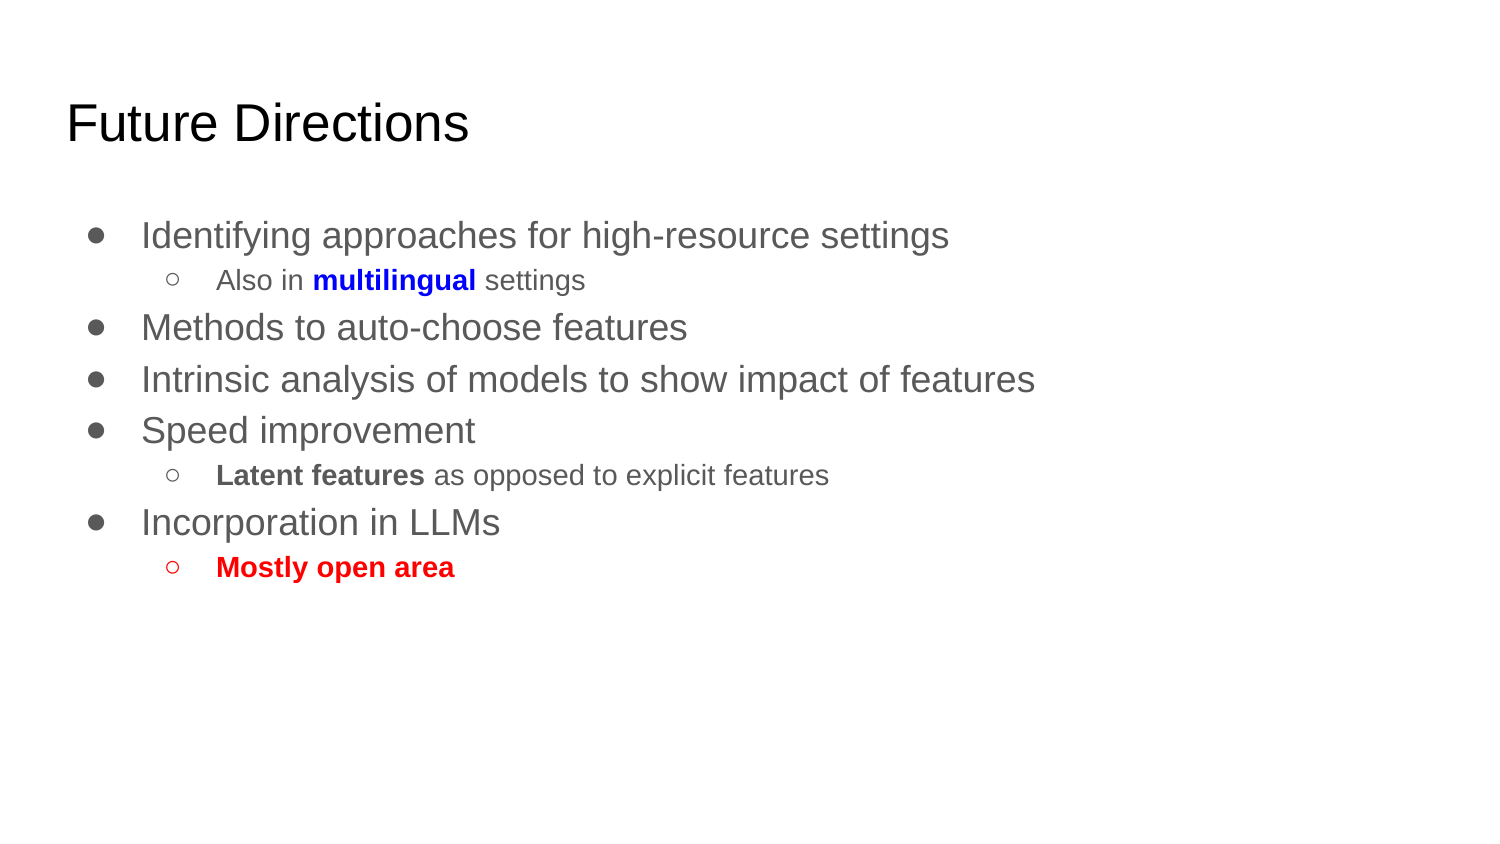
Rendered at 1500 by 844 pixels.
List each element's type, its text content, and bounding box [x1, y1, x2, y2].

title Future Directions [51, 72, 1449, 167]
list Identifying approaches for high-resource settings Also in multilingual settings Methods to auto-choose features Intrinsic analysis of models to show impact of features Speed improvement Latent features as opposed to explicit features Incorporation in LLMs Mostly open area [51, 189, 1449, 750]
